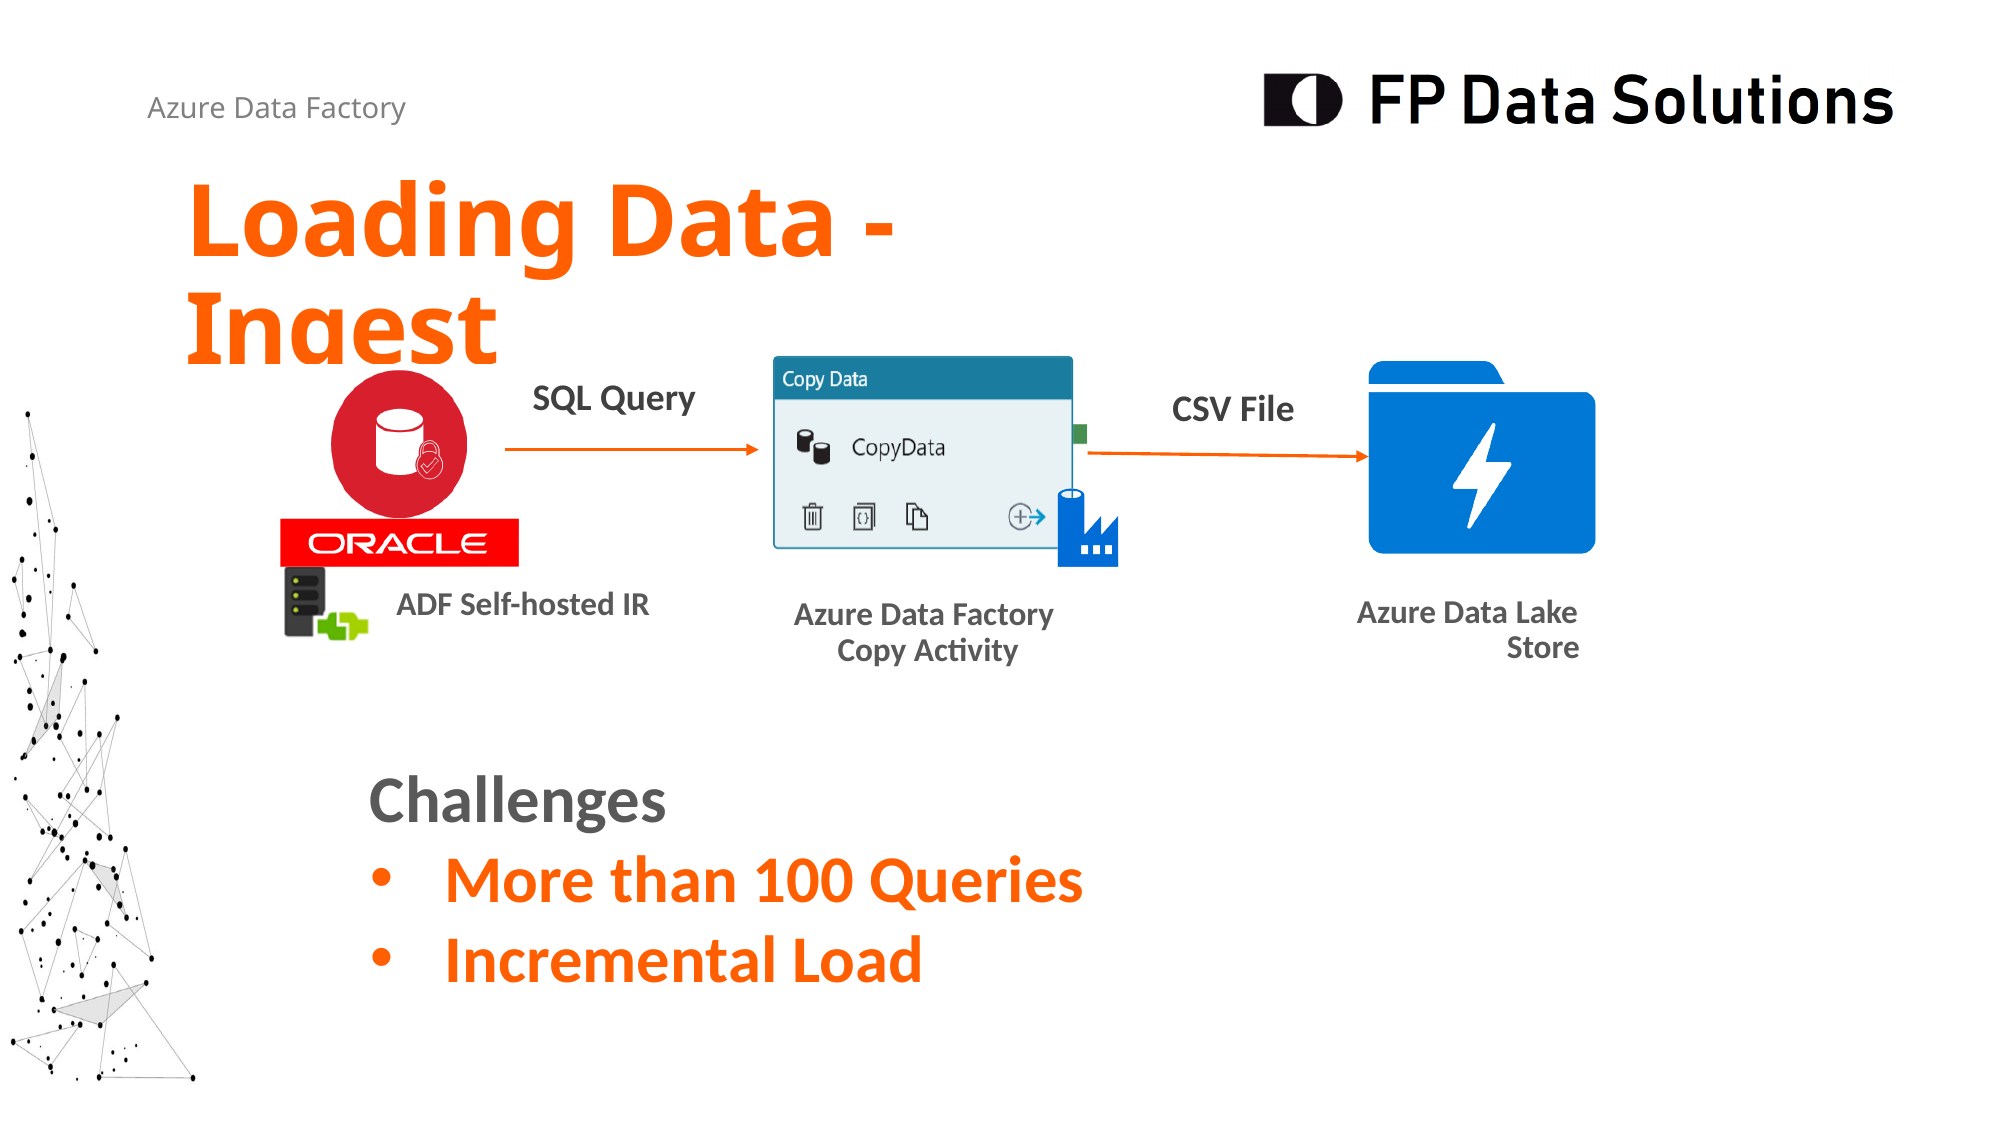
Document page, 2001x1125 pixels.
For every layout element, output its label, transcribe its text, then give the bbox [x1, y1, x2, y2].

picture [1257, 64, 1898, 133]
picture [0, 398, 205, 1093]
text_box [274, 334, 1619, 697]
list Loading Data - Ingest [170, 162, 1140, 281]
text_box Challenges More than 100 Queries Incremental Load [354, 748, 1295, 1084]
